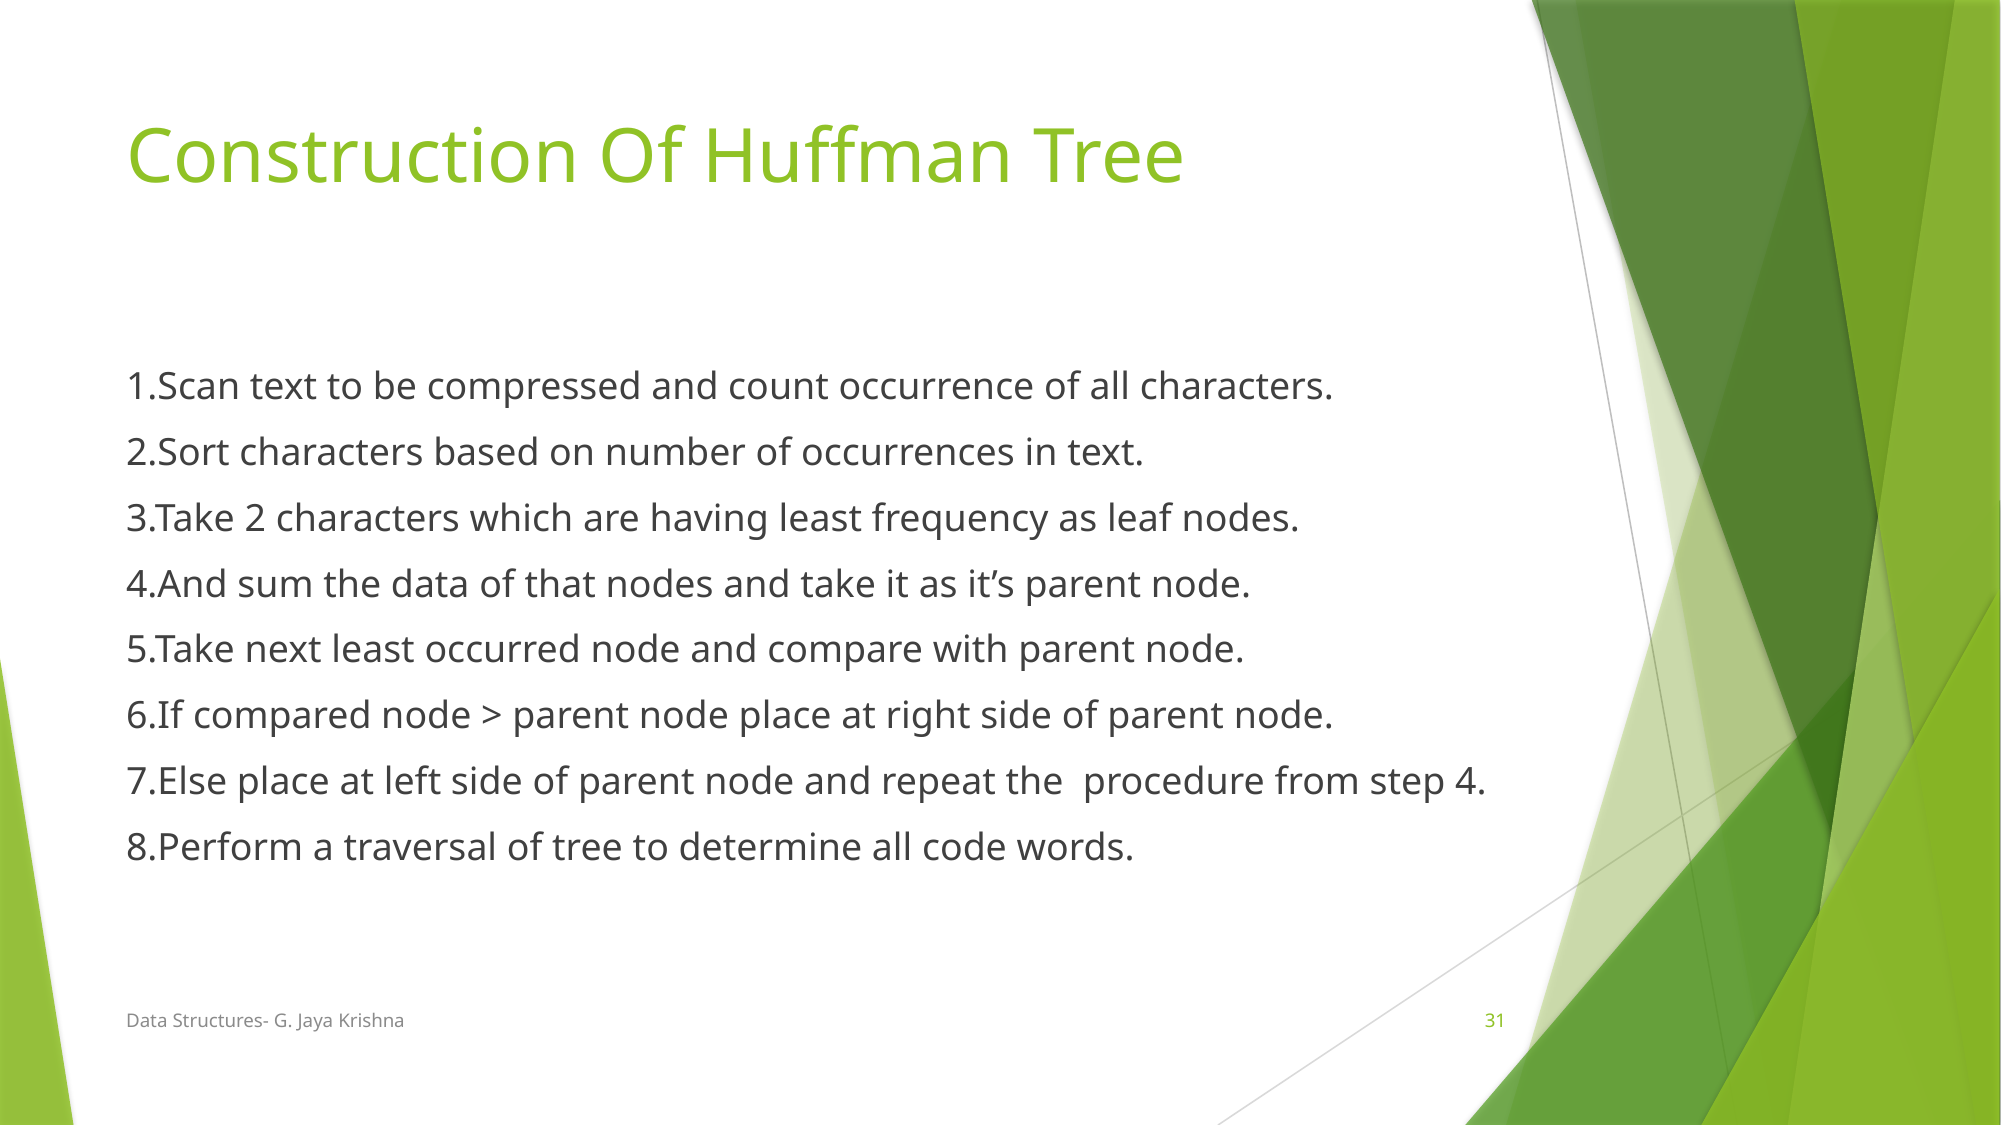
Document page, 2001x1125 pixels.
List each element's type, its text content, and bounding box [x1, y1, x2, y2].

list 1.Scan text to be compressed and count occurrence of all characters. 2.Sort characters based on number of occurrences in text. 3.Take 2 characters which are having least frequency as leaf nodes. 4.And sum the data of that nodes and take it as it’s parent node. 5.Take next least occurred node and compare with parent node. 6.If compared node > parent node place at right side of parent node. 7.Else place at left side of parent node and repeat the procedure from step 4. 8.Perform a traversal of tree to determine all code words. [111, 354, 1522, 992]
footer Data Structures- G. Jaya Krishna [111, 991, 1145, 1051]
slide_number 31 [1409, 991, 1522, 1051]
title Construction Of Huffman Tree [111, 99, 1522, 317]
